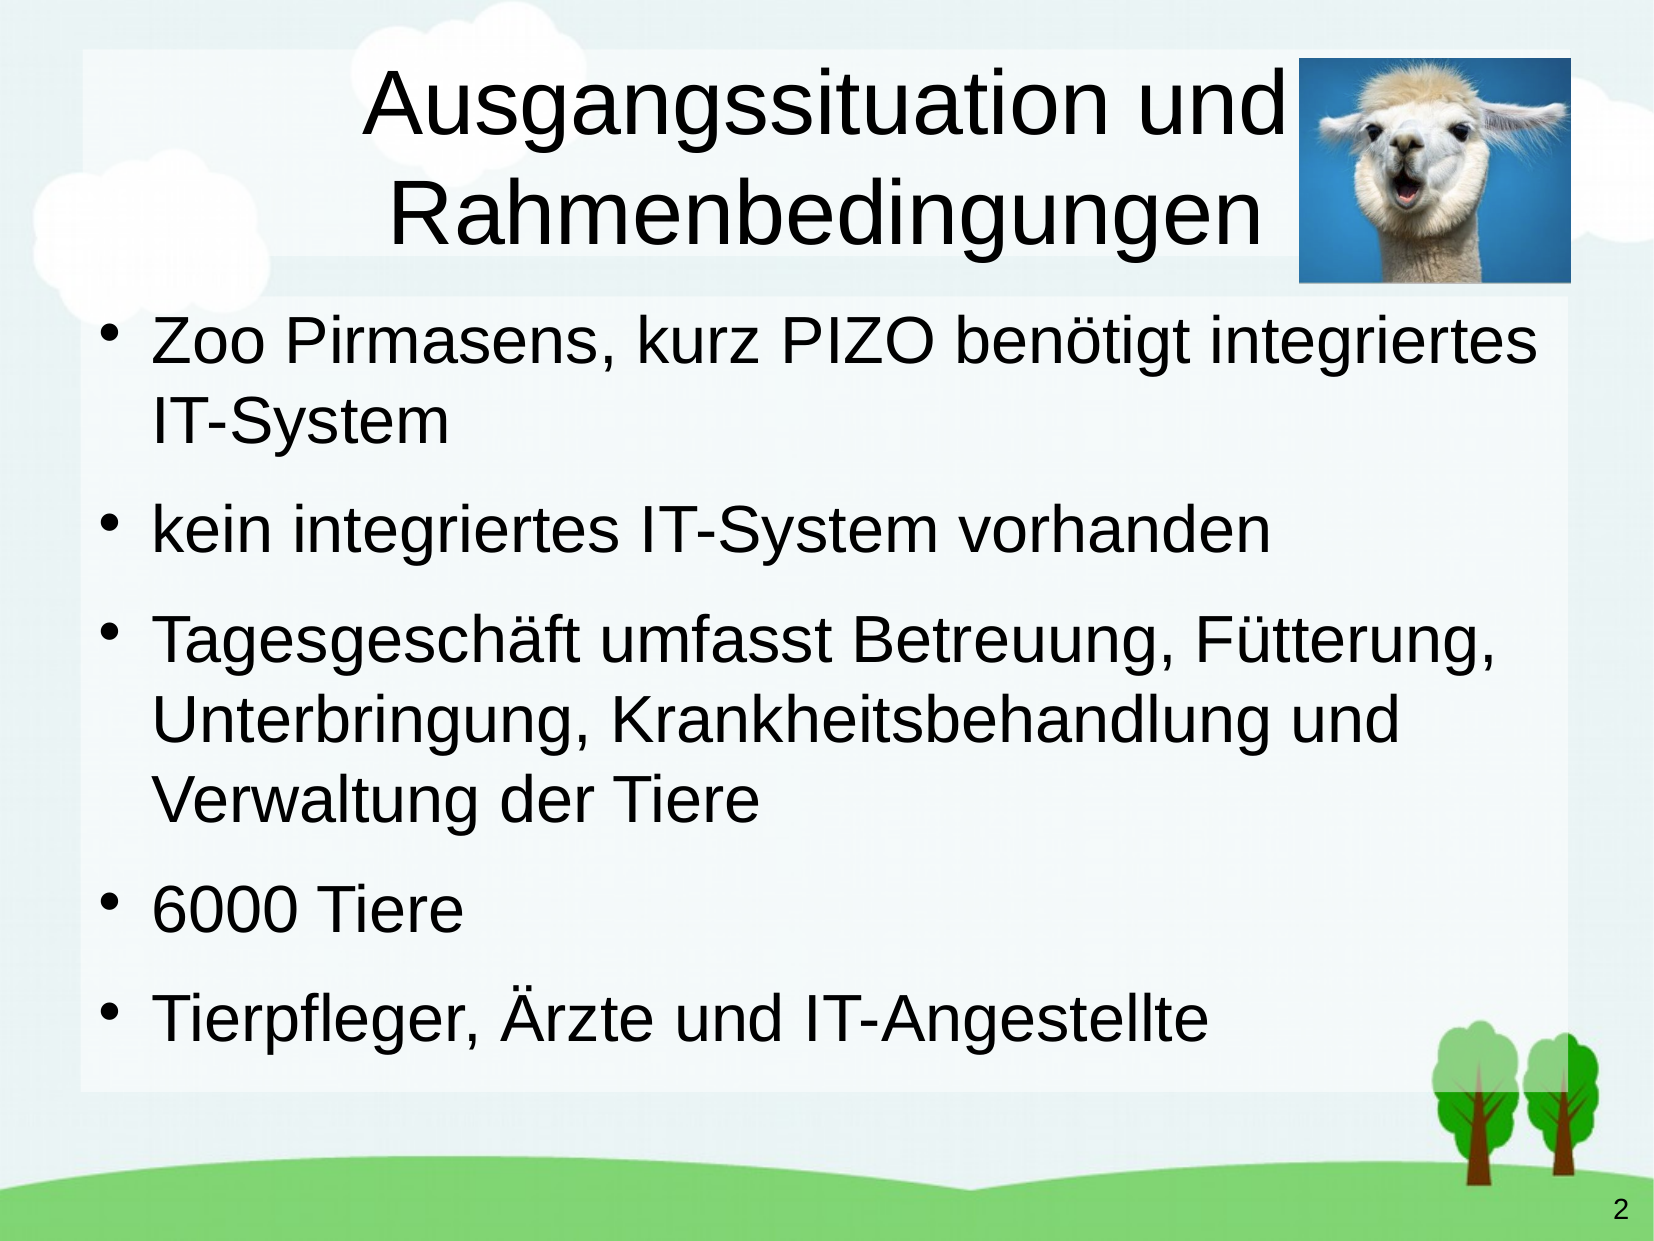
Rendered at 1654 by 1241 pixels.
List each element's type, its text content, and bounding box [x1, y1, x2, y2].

list Zoo Pirmasens, kurz PIZO benötigt integriertes IT-System kein integriertes IT-System vorhanden Tagesgeschäft umfasst Betreuung, Fütterung, Unterbringung, Krankheitsbehandlung und Verwaltung der Tiere 6000 Tiere Tierpfleger, Ärzte und IT-Angestellte [80, 296, 1569, 1093]
slide_number 2 [1244, 1190, 1630, 1241]
picture [0, 0, 1654, 1241]
title Ausgangssituation und Rahmenbedingungen [82, 49, 1571, 256]
